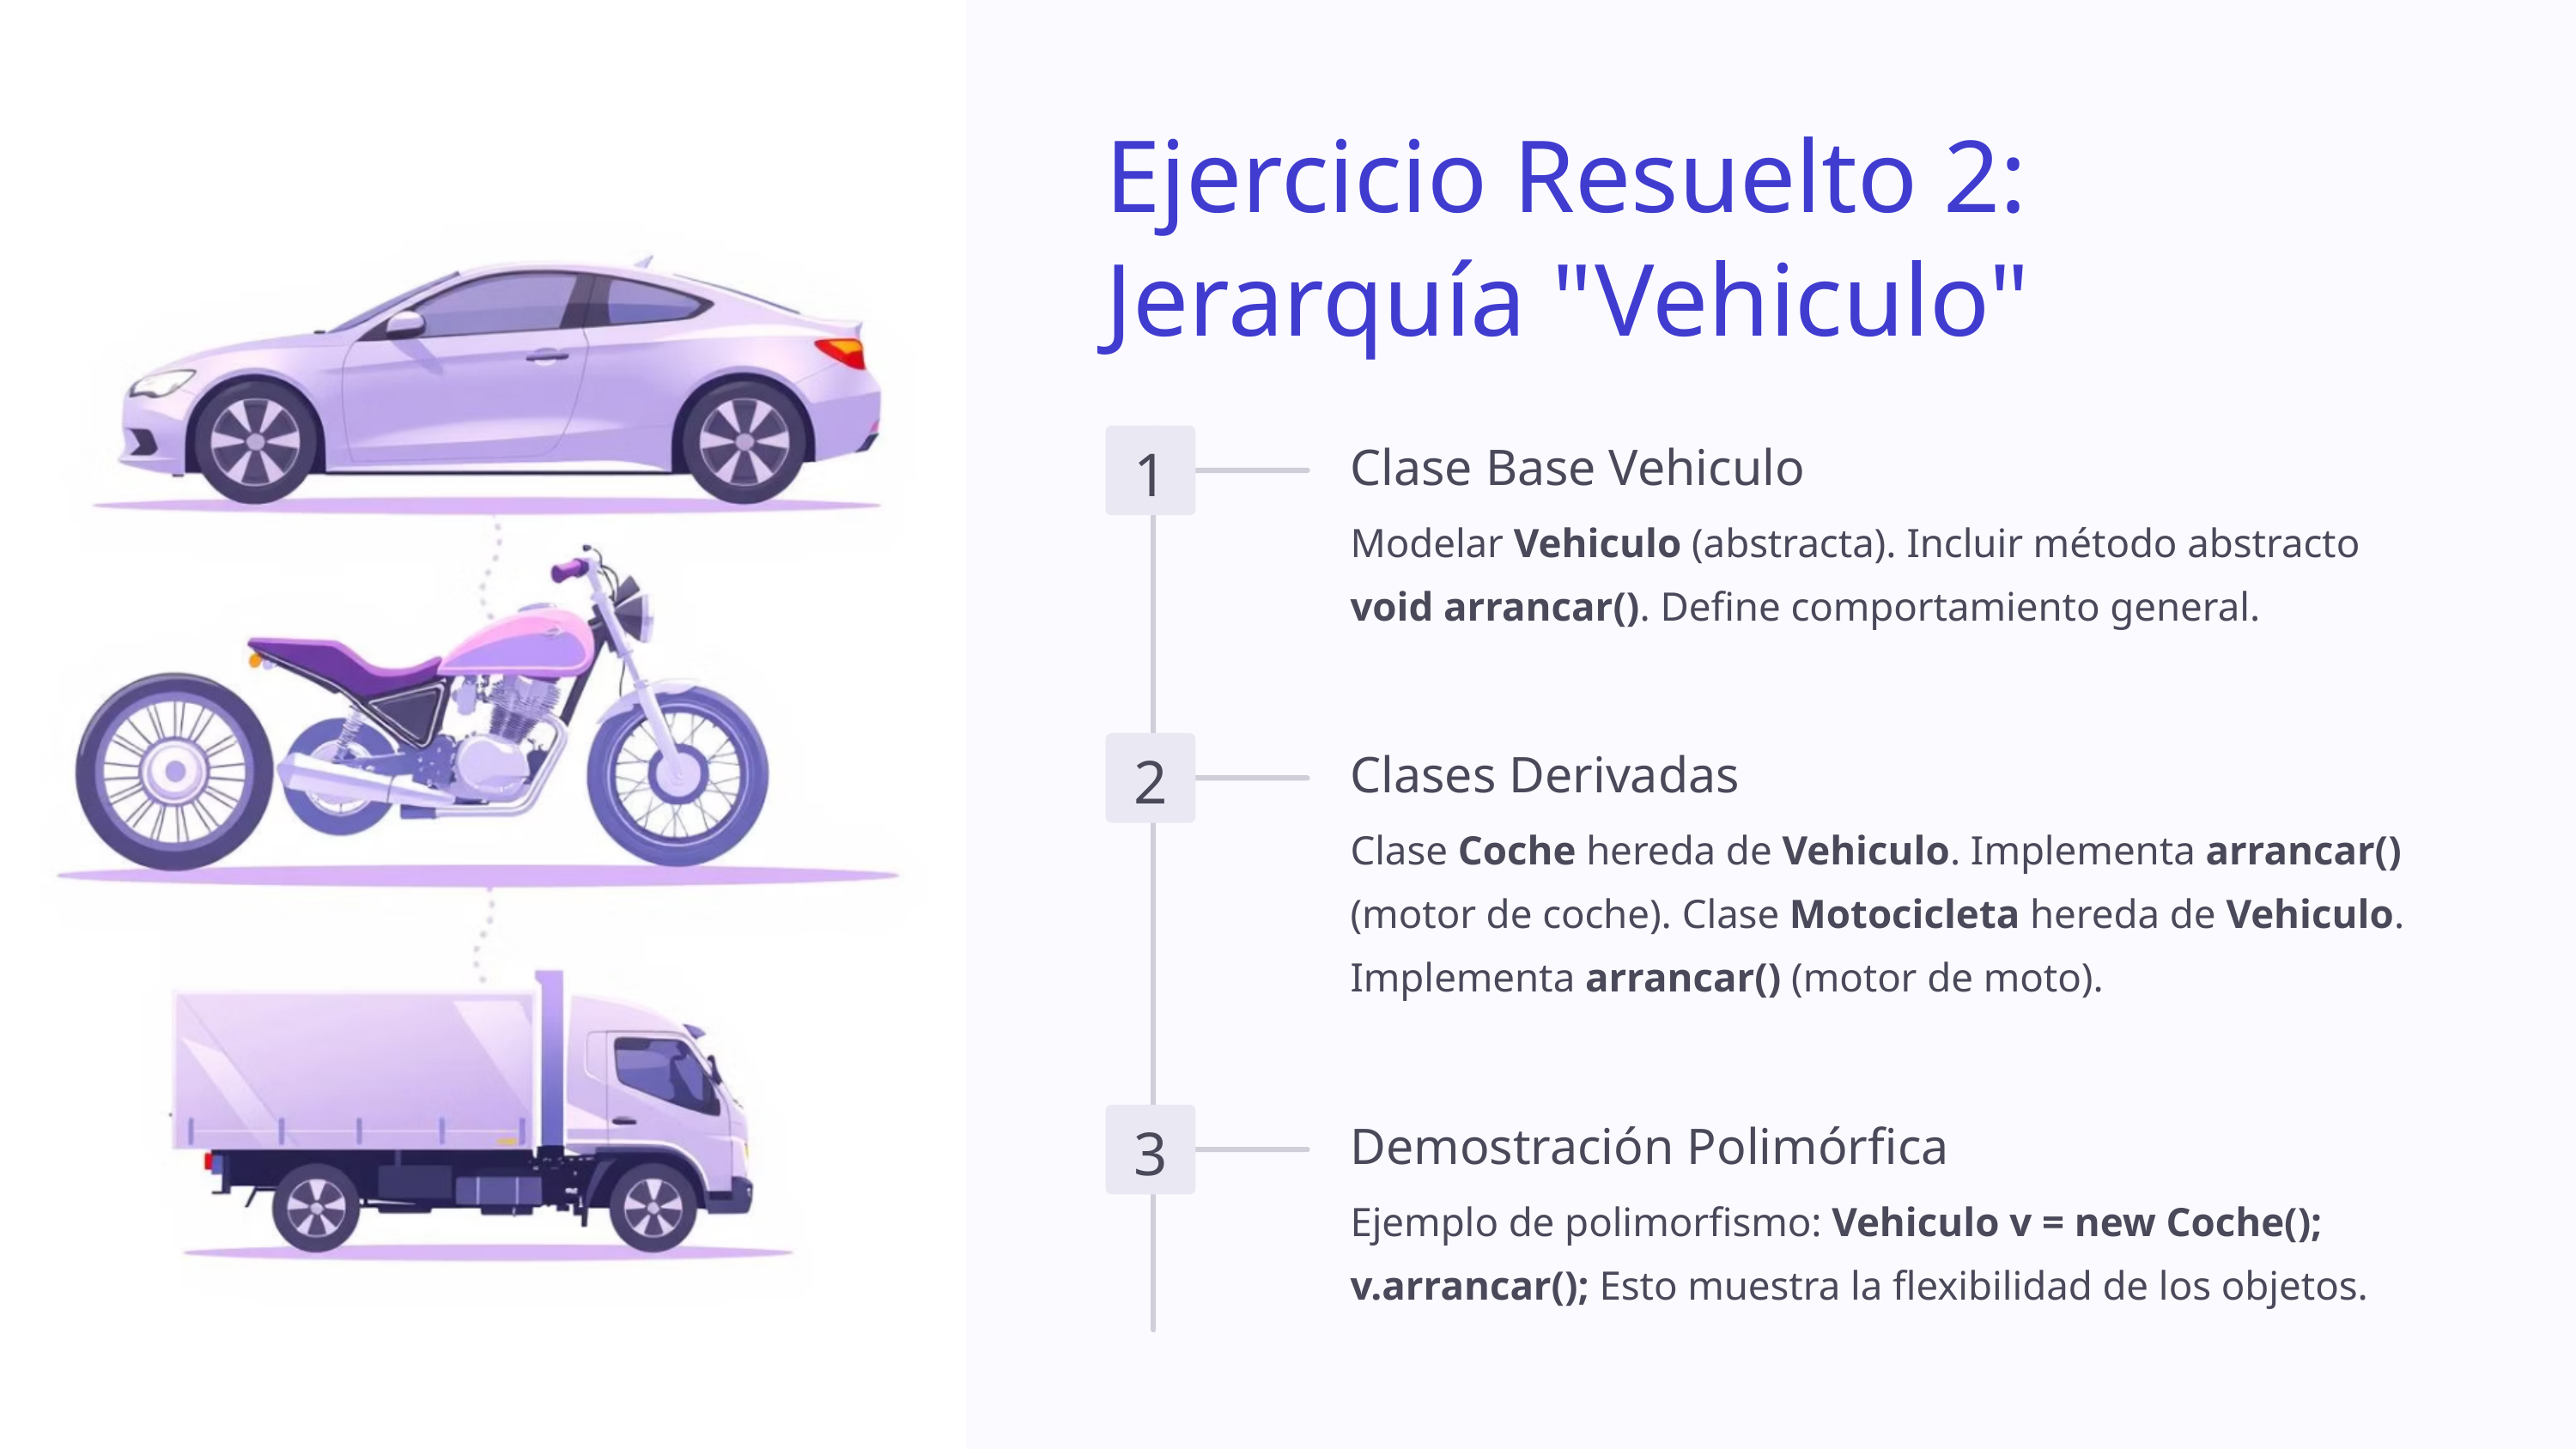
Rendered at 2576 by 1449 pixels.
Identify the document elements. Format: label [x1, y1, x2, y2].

text_box [1199, 1146, 1310, 1153]
text_box [0, 0, 967, 1449]
text_box [1150, 523, 1157, 731]
text_box [1105, 425, 1196, 516]
text_box [1150, 829, 1157, 1103]
text_box [1199, 774, 1310, 781]
text_box [967, 0, 2576, 1449]
text_box [1105, 732, 1196, 823]
text_box [1199, 467, 1310, 474]
text_box [1105, 1104, 1196, 1195]
text_box [1150, 1201, 1157, 1333]
